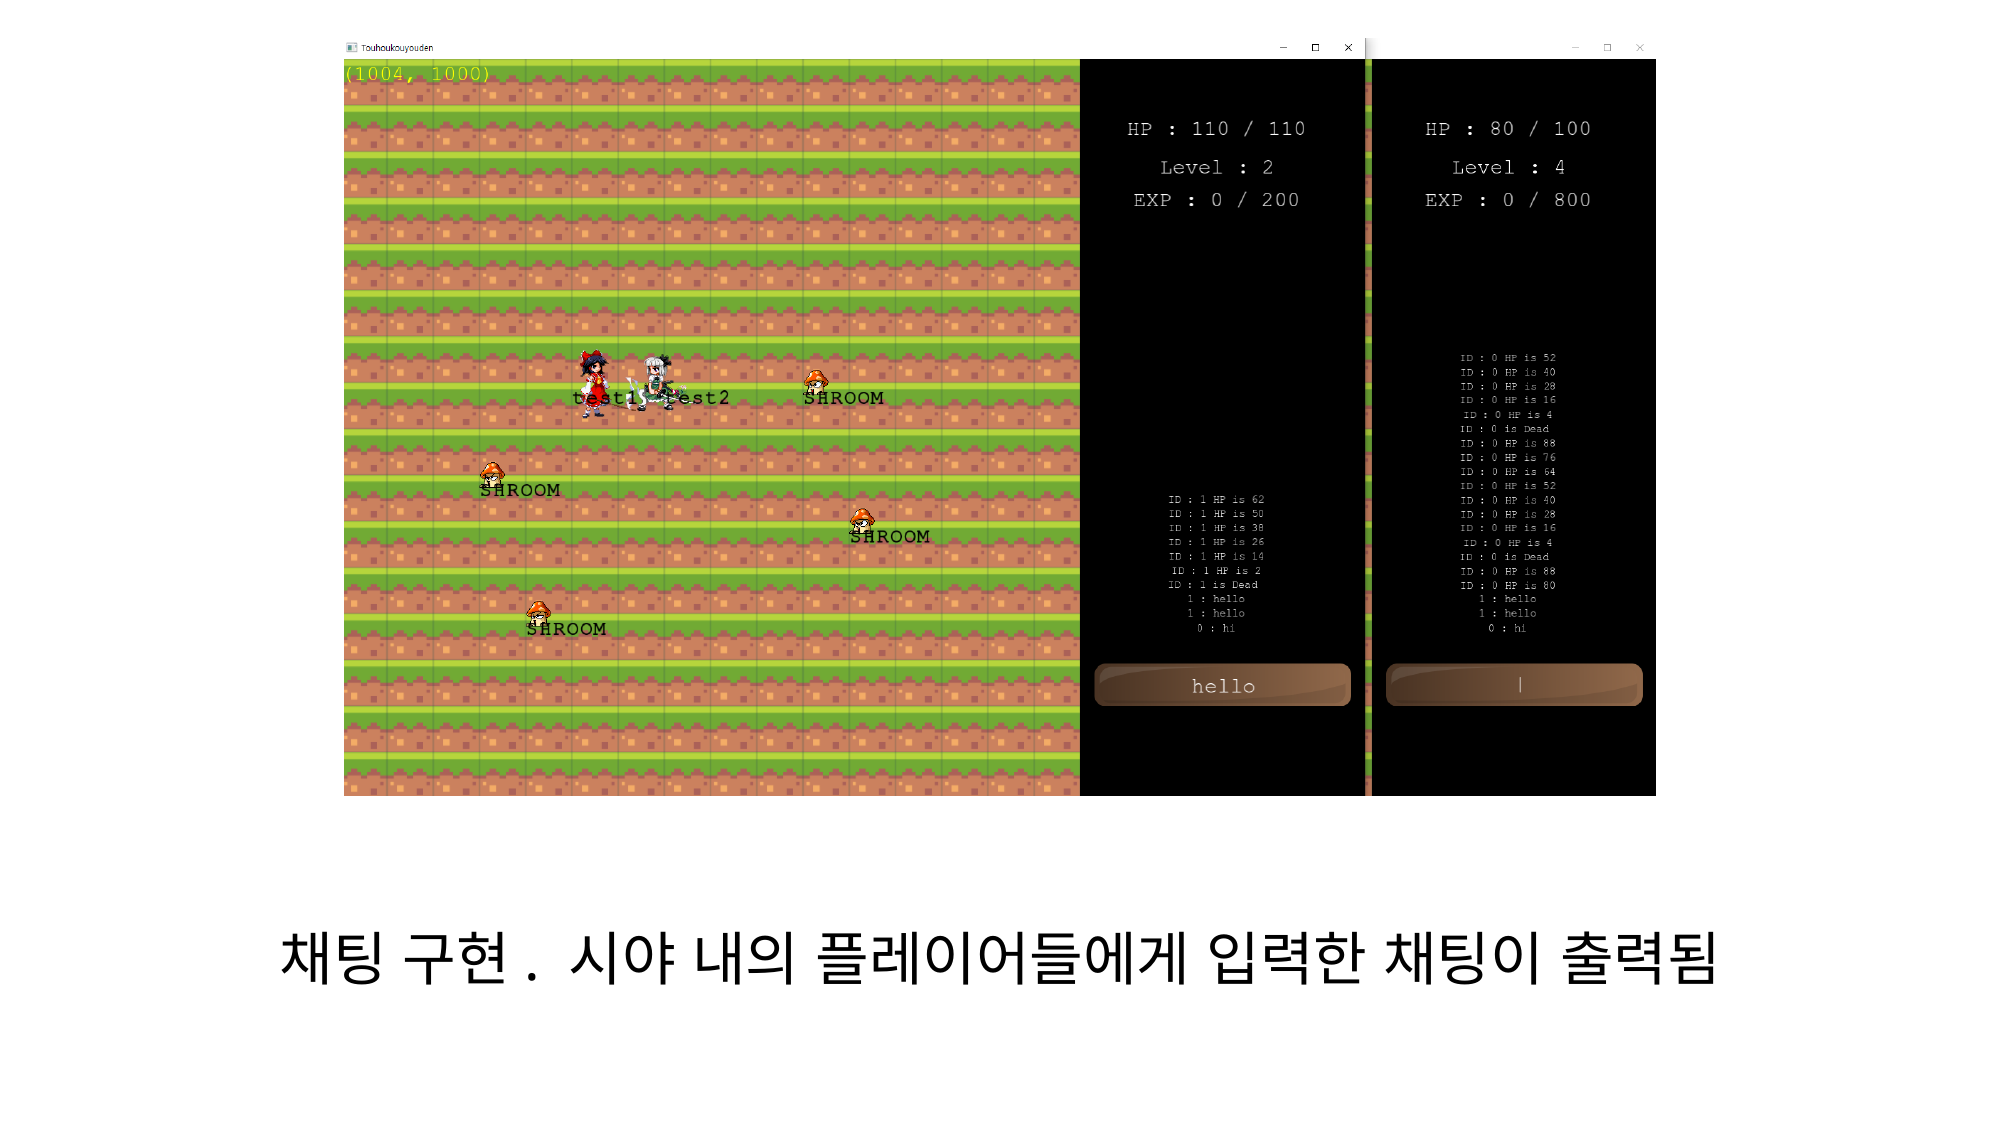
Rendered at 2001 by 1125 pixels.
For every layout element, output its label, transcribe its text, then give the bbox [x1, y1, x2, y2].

text_box 채팅 구현. 시야 내의 플레이어들에게 입력한 채팅이 출력됨 [265, 879, 1735, 1000]
picture [344, 38, 1656, 796]
